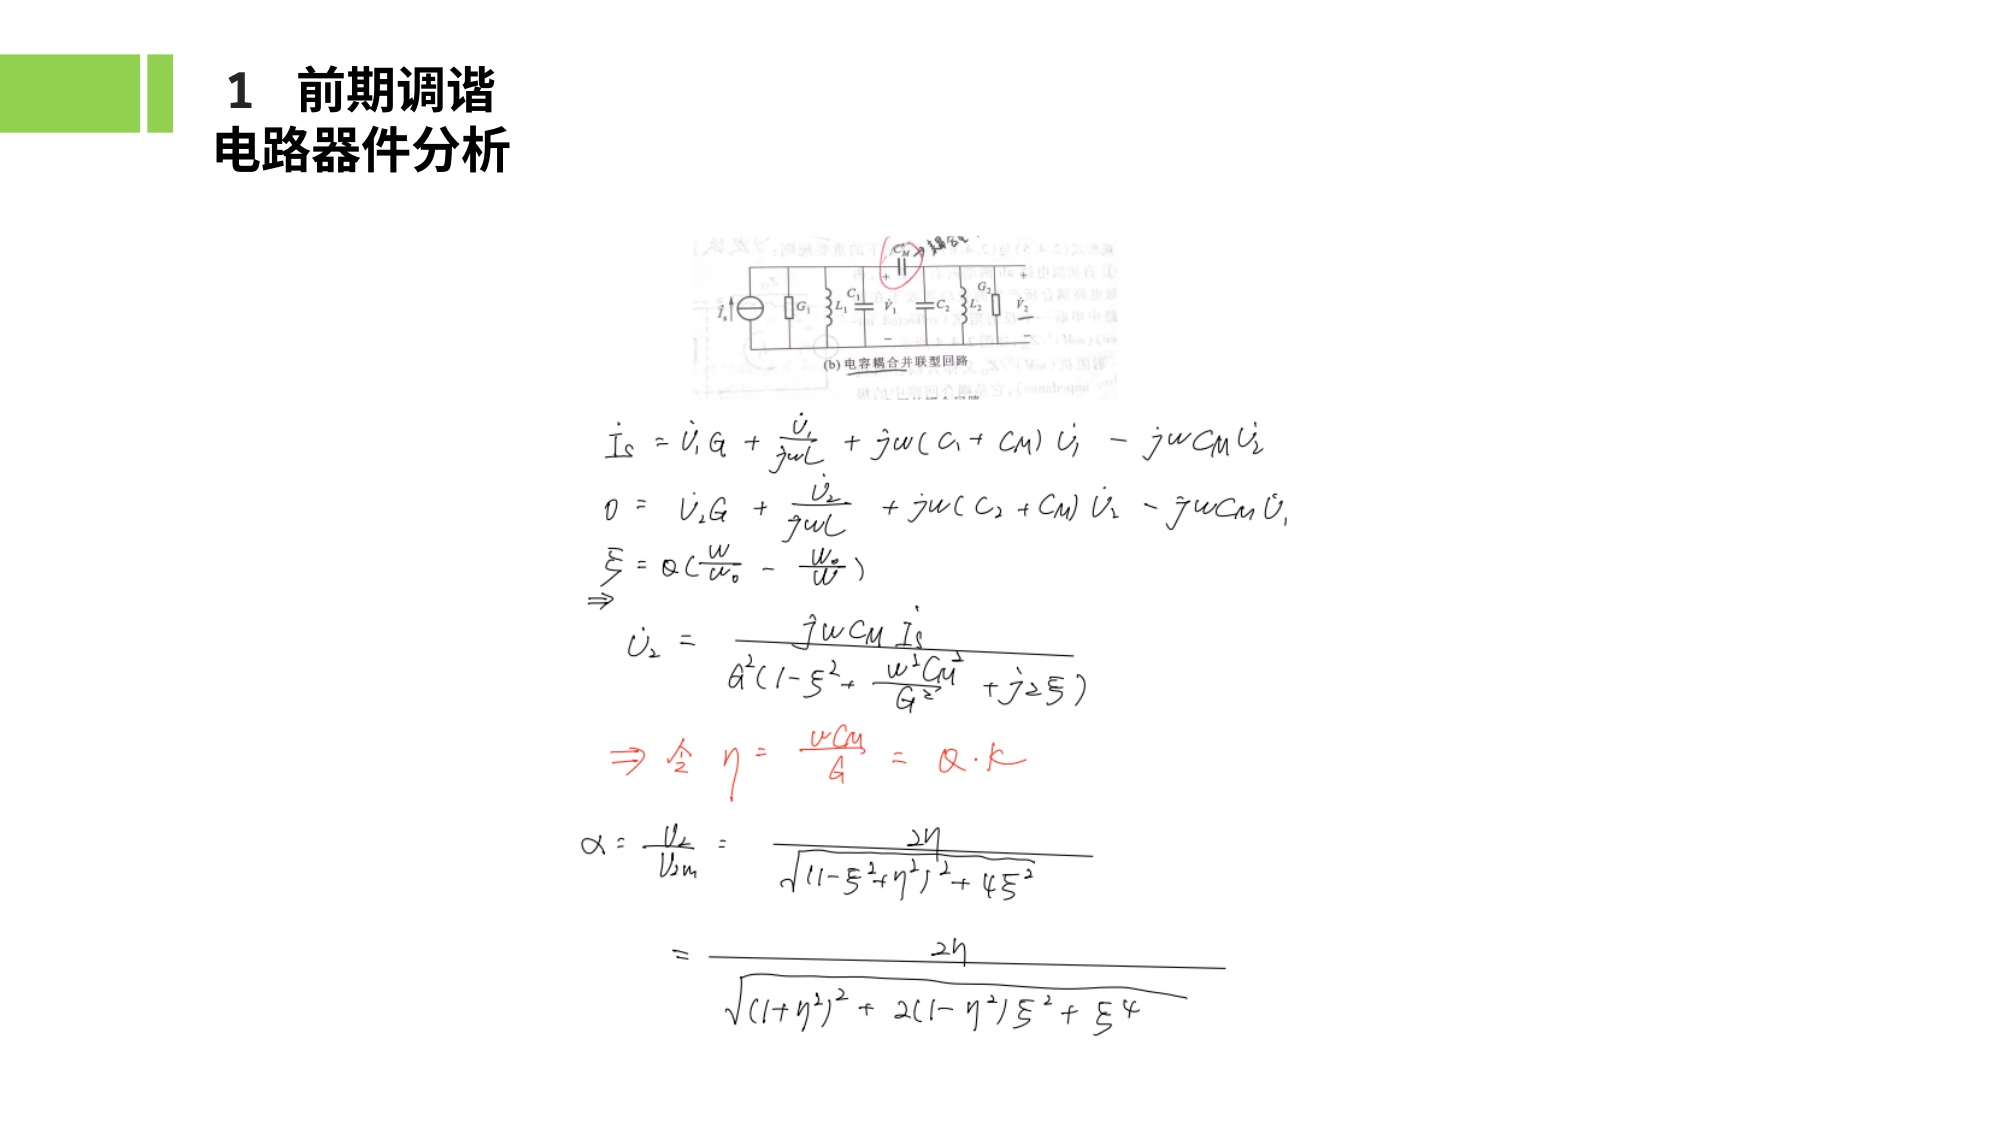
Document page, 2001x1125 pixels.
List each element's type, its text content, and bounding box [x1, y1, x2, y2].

text_box [146, 53, 174, 134]
text_box 1 前期调谐 电路器件分析 [193, 51, 529, 246]
text_box [0, 53, 141, 134]
picture [528, 200, 1300, 1074]
